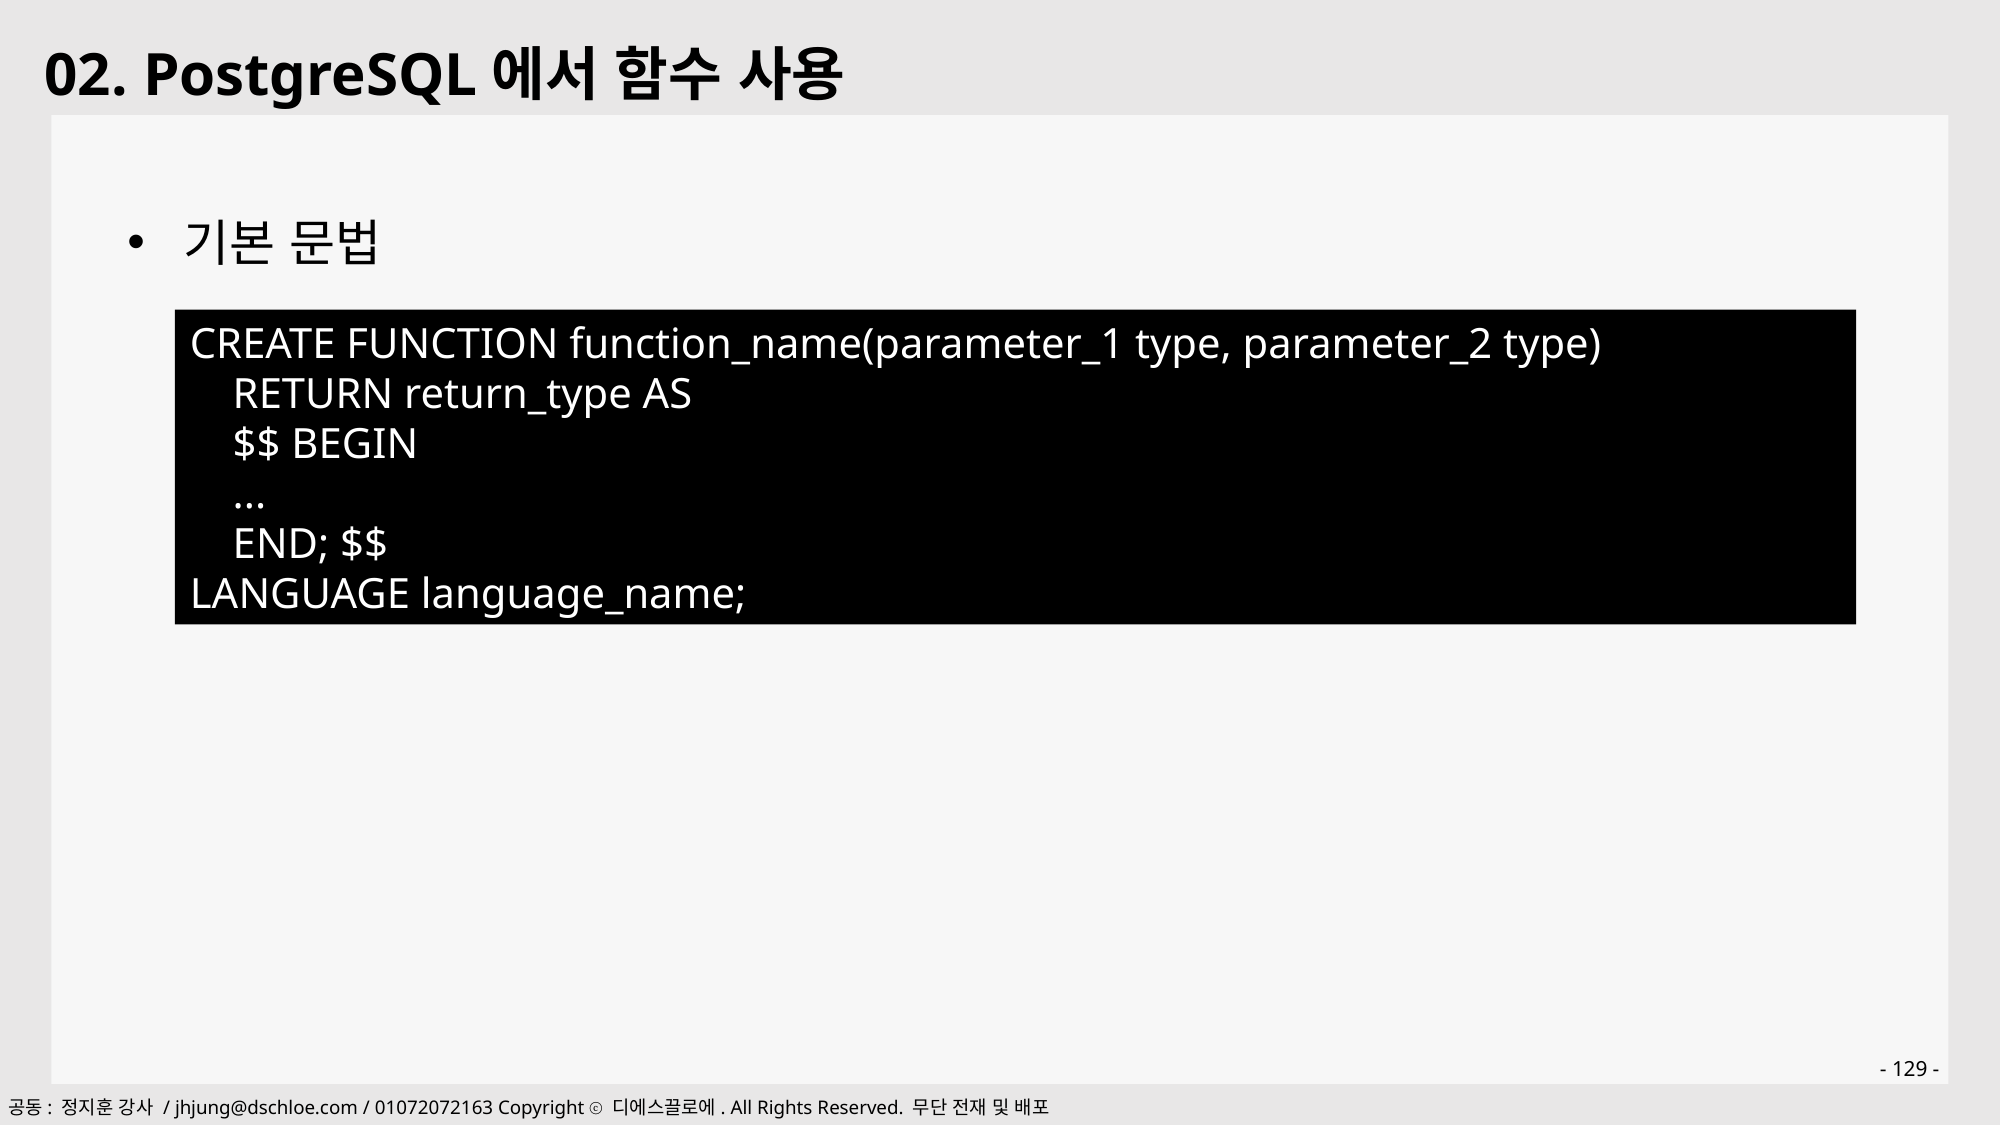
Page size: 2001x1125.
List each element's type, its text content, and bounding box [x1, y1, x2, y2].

text_box 02. PostgreSQL에서 함수 사용 [30, 30, 860, 115]
text_box 기본 문법 [112, 204, 1955, 279]
text_box CREATE FUNCTION function_name(parameter_1 type, parameter_2 type) RETURN return_type AS $$ BEGIN ... END; $$ LANGUAGE language_name; [174, 309, 1857, 625]
slide_number - 129 - [1504, 1039, 1955, 1100]
